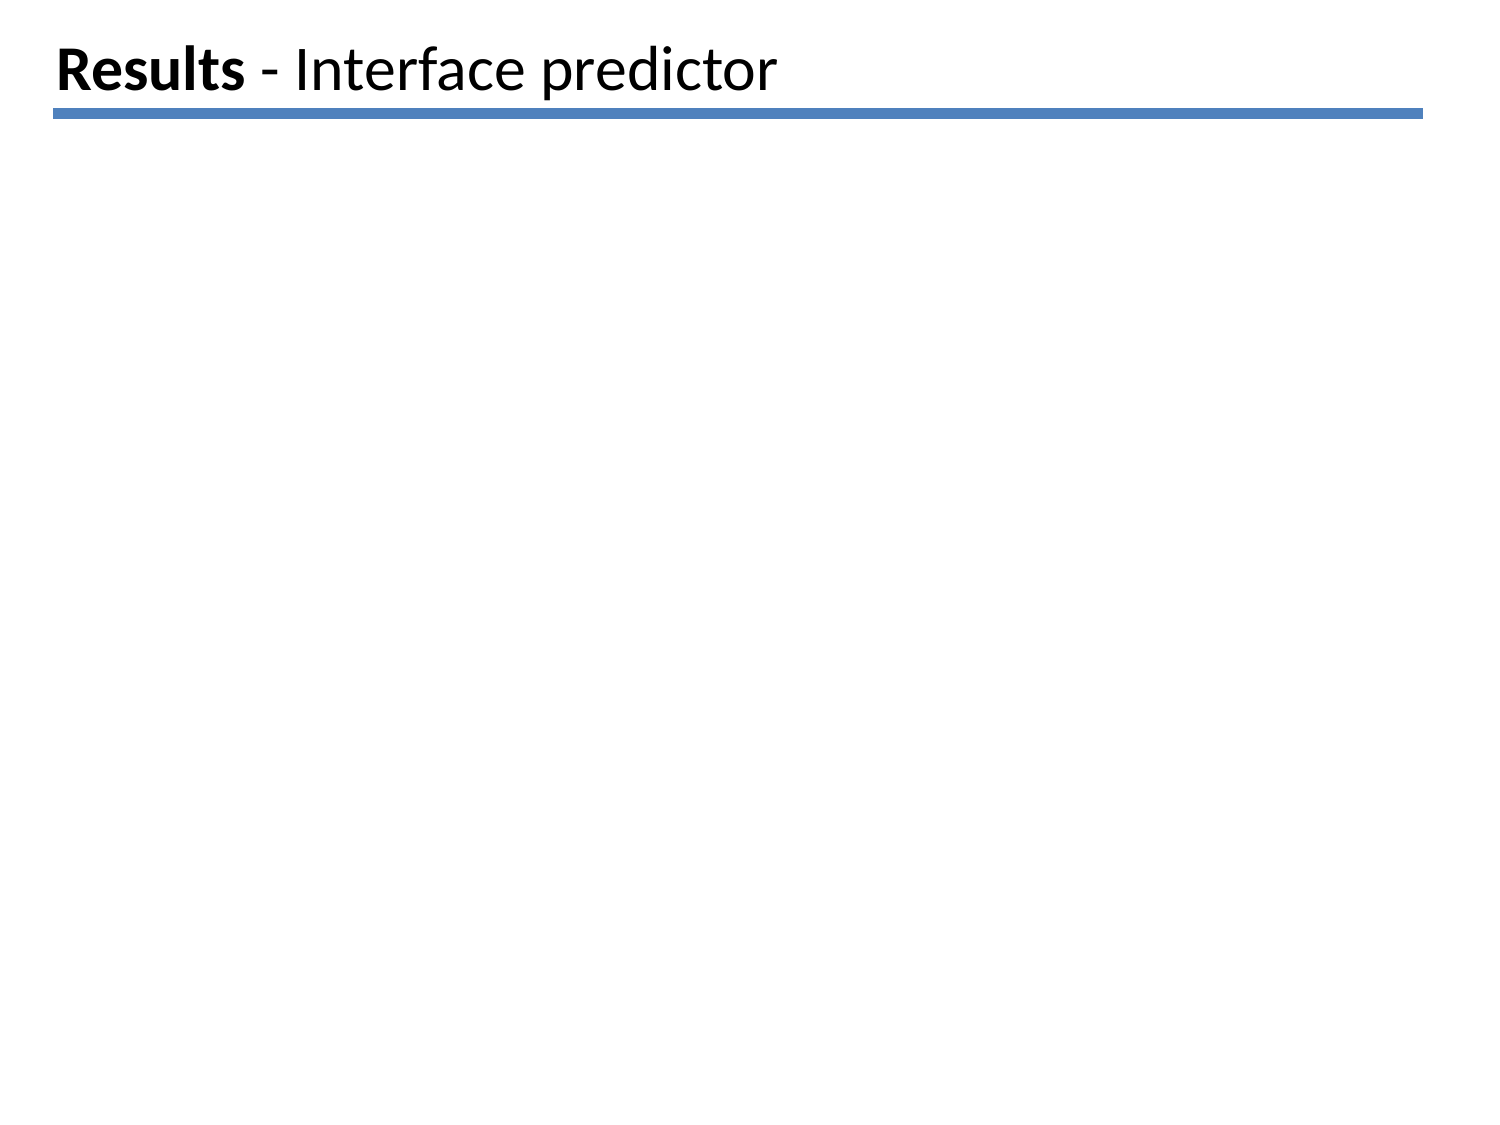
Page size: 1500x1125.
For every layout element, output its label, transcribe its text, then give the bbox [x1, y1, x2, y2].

title Results - Interface predictor [41, 19, 1483, 112]
